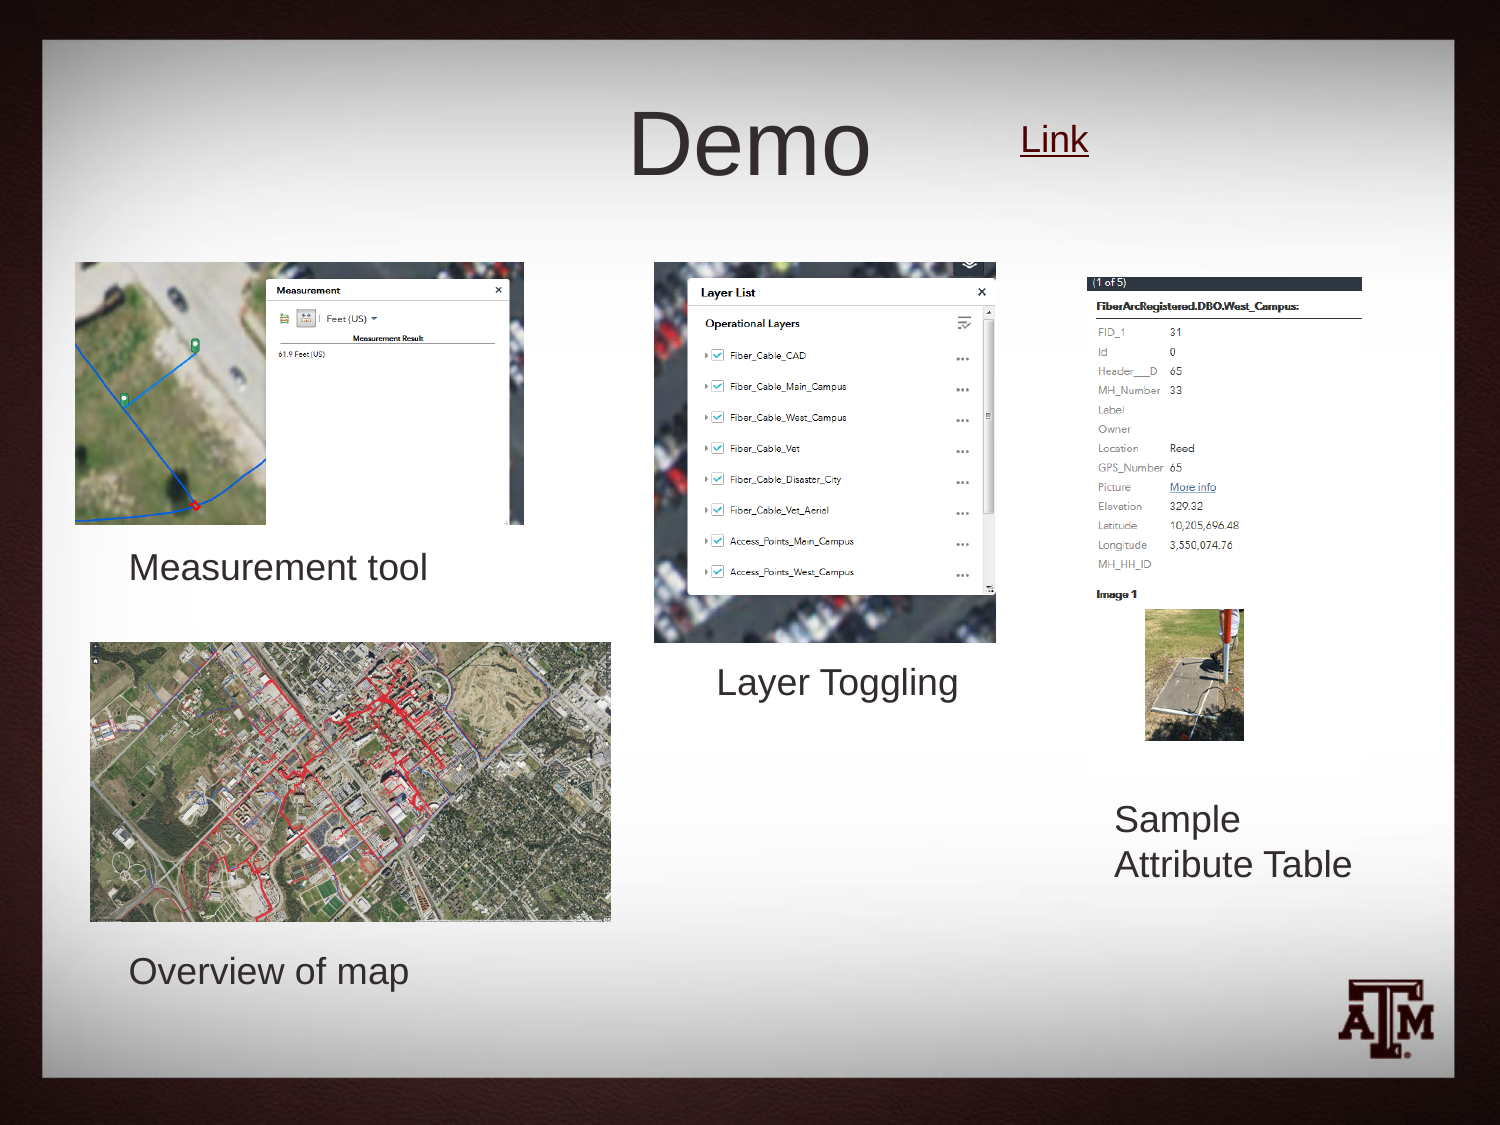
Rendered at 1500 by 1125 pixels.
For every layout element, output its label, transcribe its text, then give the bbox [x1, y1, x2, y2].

text_box Sample Attribute Table [1099, 787, 1372, 892]
text_box Measurement tool [113, 535, 472, 596]
title Demo [75, 45, 1425, 233]
picture [0, 0, 1500, 1125]
text_box Layer Toggling [701, 651, 997, 710]
text_box Overview of map [113, 940, 585, 1000]
text_box Link [1005, 107, 1317, 168]
